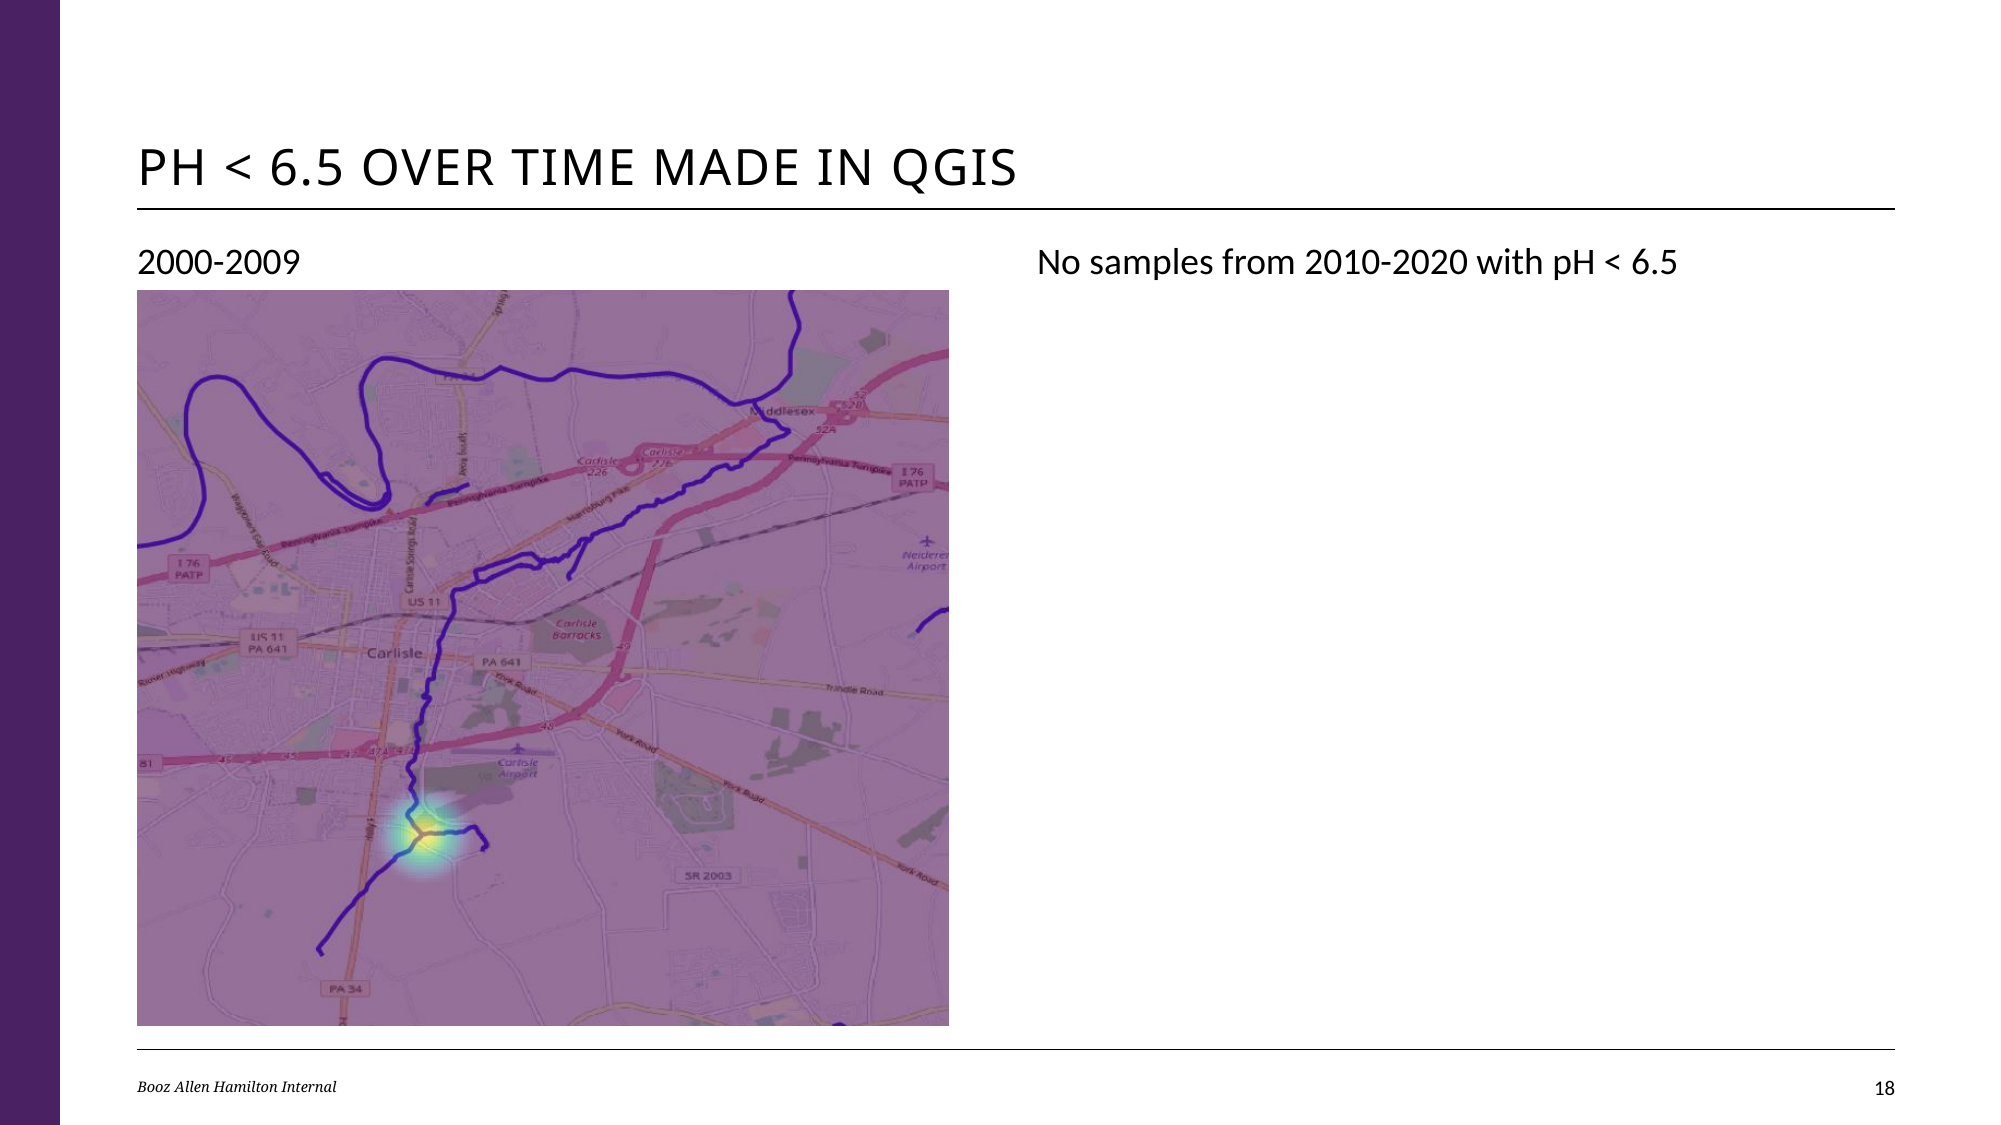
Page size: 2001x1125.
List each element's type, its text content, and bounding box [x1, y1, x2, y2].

title Ph < 6.5 over time made in qgis [137, 34, 1896, 196]
picture [137, 290, 949, 1026]
text_box 2000-2009 No samples from 2010-2020 with pH < 6.5 [122, 229, 1878, 290]
footer Booz Allen Hamilton Internal [137, 1049, 949, 1125]
slide_number 18 [1819, 1050, 1896, 1125]
